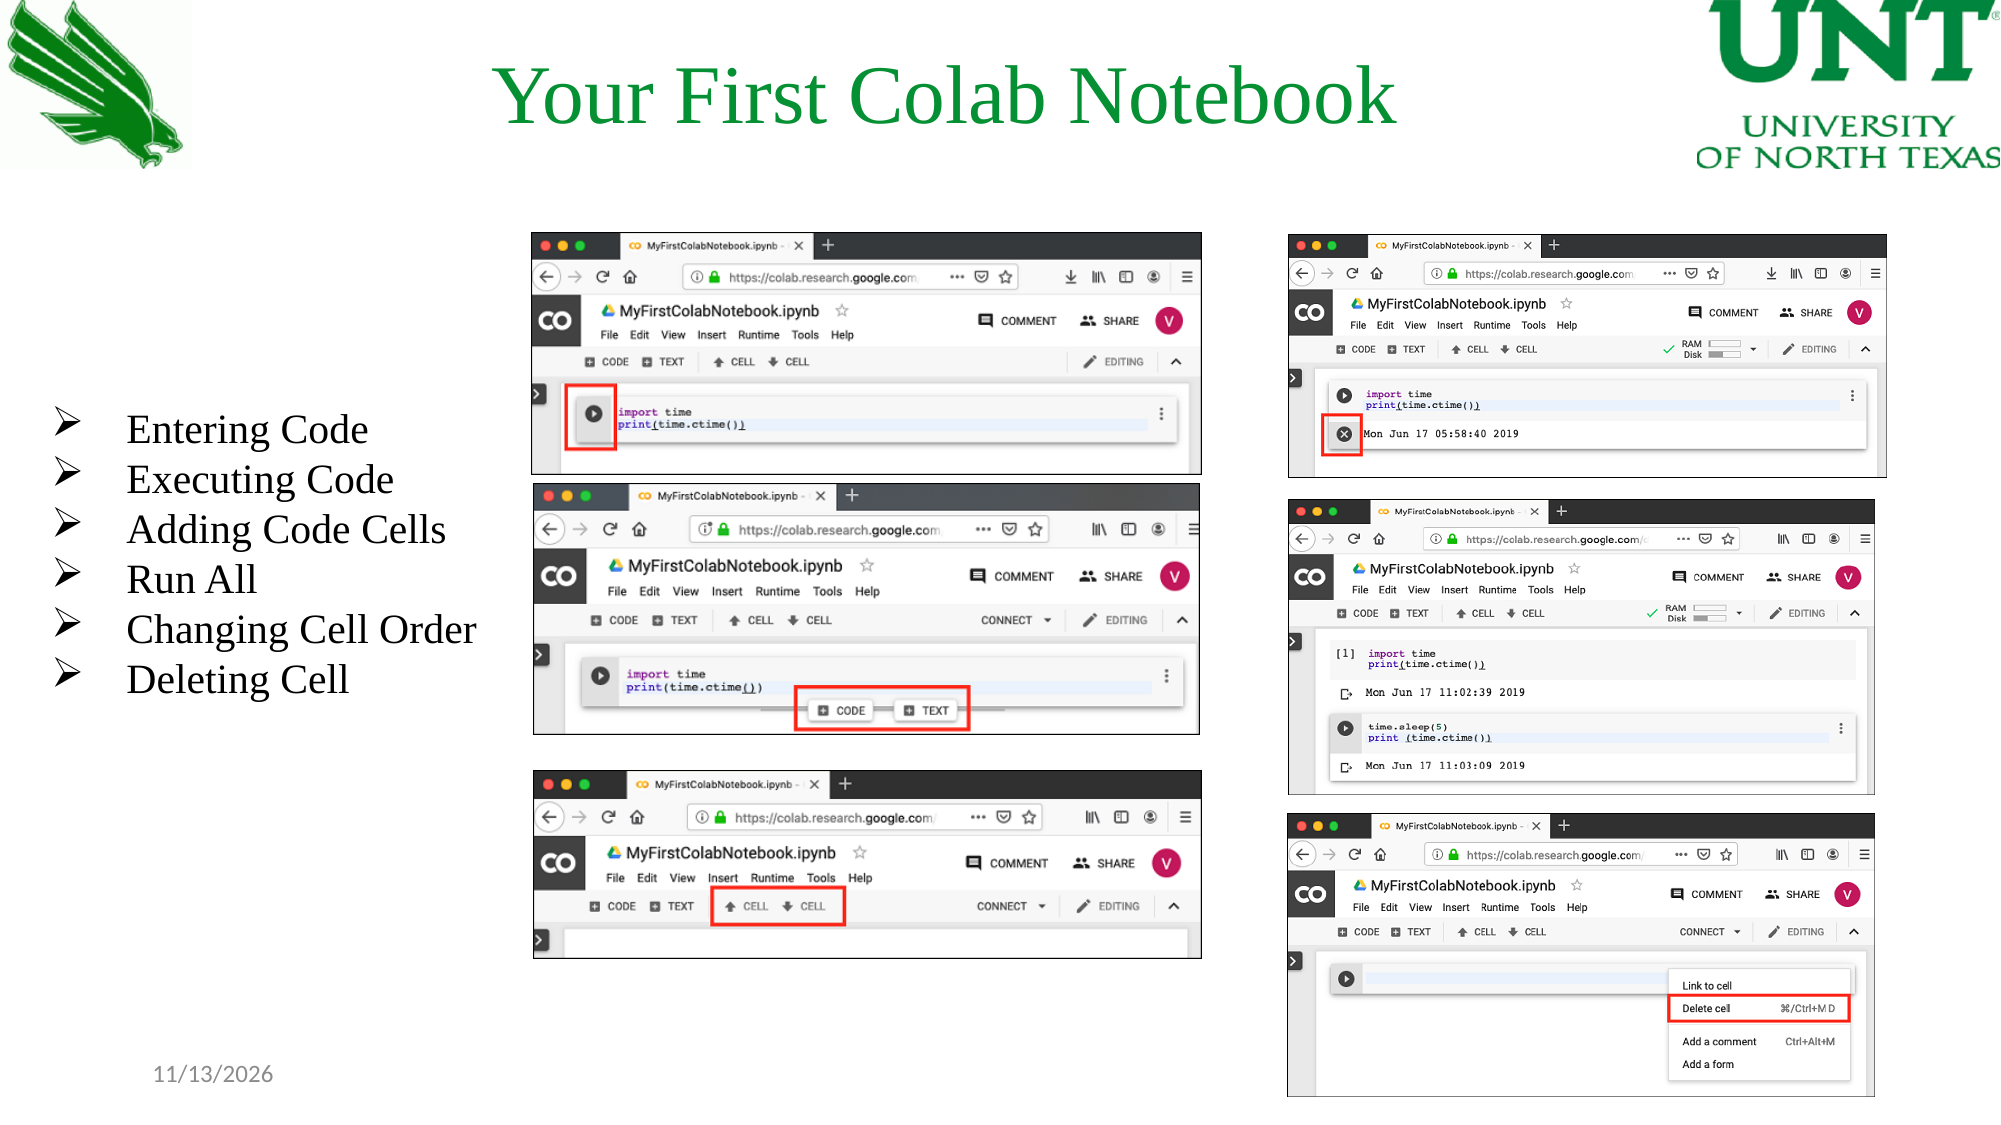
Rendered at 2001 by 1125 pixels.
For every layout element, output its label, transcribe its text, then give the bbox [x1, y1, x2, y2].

picture [1287, 813, 1875, 1097]
picture [1288, 234, 1887, 478]
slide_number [137, 1042, 588, 1103]
title Your First Colab Notebook [244, 0, 1645, 206]
text_box Entering Code Executing Code Adding Code Cells Run All Changing Cell Order Deleting Cell [36, 394, 1964, 810]
slide_number 14 [1412, 1097, 1863, 1103]
picture [531, 232, 1202, 475]
picture [0, 0, 192, 169]
picture [1288, 499, 1875, 795]
picture [533, 770, 1202, 959]
picture [533, 483, 1200, 735]
picture [1697, 0, 2000, 169]
